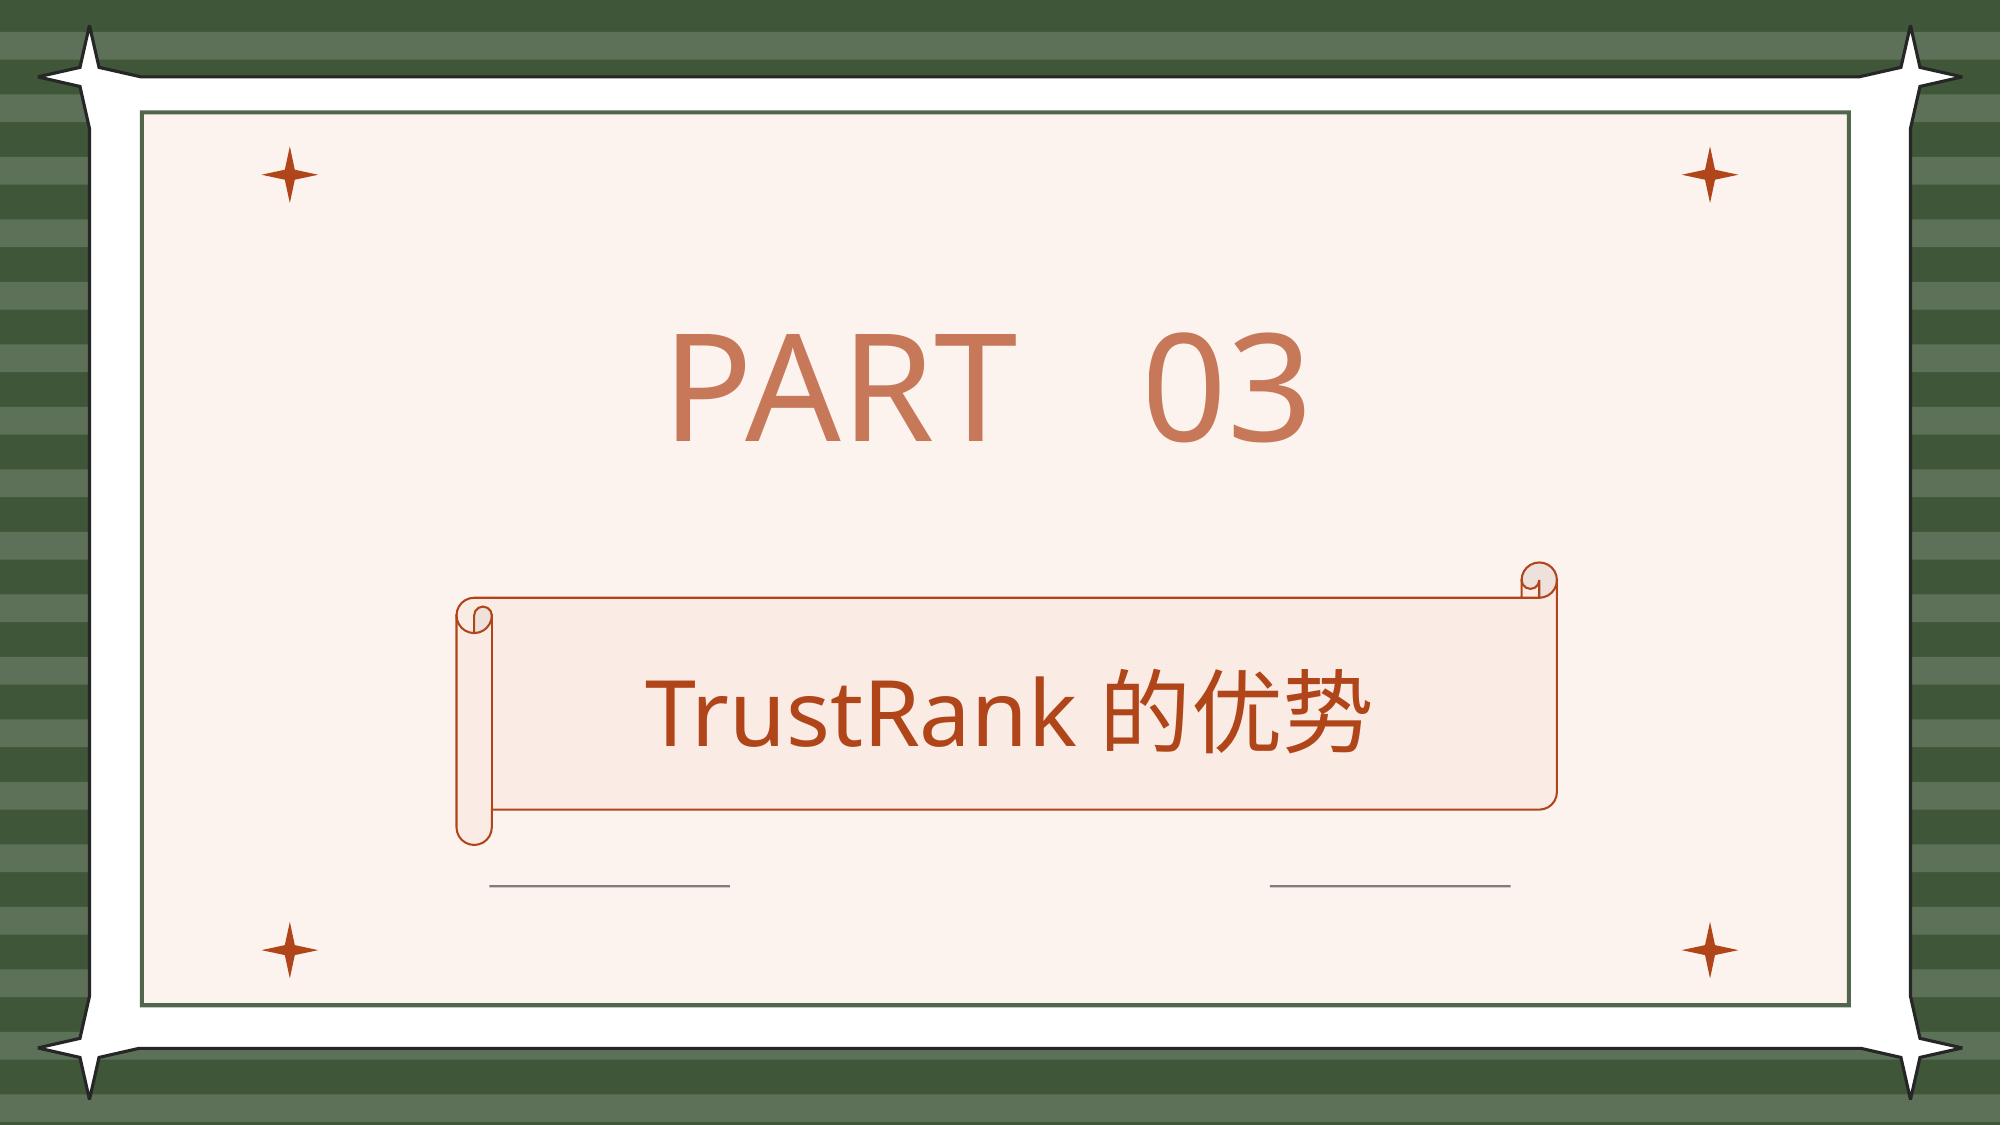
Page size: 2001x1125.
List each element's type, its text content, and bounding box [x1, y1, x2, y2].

text_box [0, 469, 89, 498]
text_box [1911, 156, 2000, 185]
text_box [456, 562, 1557, 845]
text_box [1681, 921, 1739, 979]
text_box PART [662, 289, 1117, 472]
text_box [0, 344, 89, 373]
text_box [0, 531, 89, 560]
text_box [1911, 781, 2000, 810]
text_box [0, 94, 87, 123]
text_box [0, 656, 89, 685]
text_box [0, 1094, 2000, 1123]
text_box [1911, 969, 2000, 998]
text_box [1911, 219, 2000, 248]
text_box [1913, 31, 2000, 60]
text_box [1911, 844, 2000, 873]
text_box [0, 844, 89, 873]
text_box [0, 594, 89, 623]
text_box [1911, 281, 2000, 310]
text_box [99, 1049, 1901, 1060]
text_box [0, 31, 87, 60]
text_box [0, 1031, 81, 1060]
text_box [1911, 719, 2000, 748]
text_box [261, 146, 319, 204]
text_box [1919, 1031, 2000, 1060]
text_box [1911, 406, 2000, 435]
text_box [1911, 531, 2000, 560]
text_box [1912, 94, 2000, 123]
text_box [1681, 146, 1739, 204]
text_box [0, 156, 89, 185]
text_box [141, 112, 1849, 1006]
text_box [1911, 594, 2000, 623]
text_box [0, 219, 89, 248]
text_box [0, 281, 89, 310]
text_box [1911, 344, 2000, 373]
text_box [0, 406, 89, 435]
text_box [1911, 656, 2000, 685]
text_box TrustRank的优势 [536, 619, 1483, 768]
text_box [1911, 906, 2000, 935]
text_box [0, 906, 89, 935]
text_box 03 [1141, 85, 1373, 472]
text_box [37, 25, 1963, 1100]
text_box [0, 781, 89, 810]
text_box [261, 921, 319, 979]
text_box [1911, 469, 2000, 498]
text_box [91, 31, 1908, 60]
text_box [0, 719, 89, 748]
text_box [0, 969, 89, 998]
